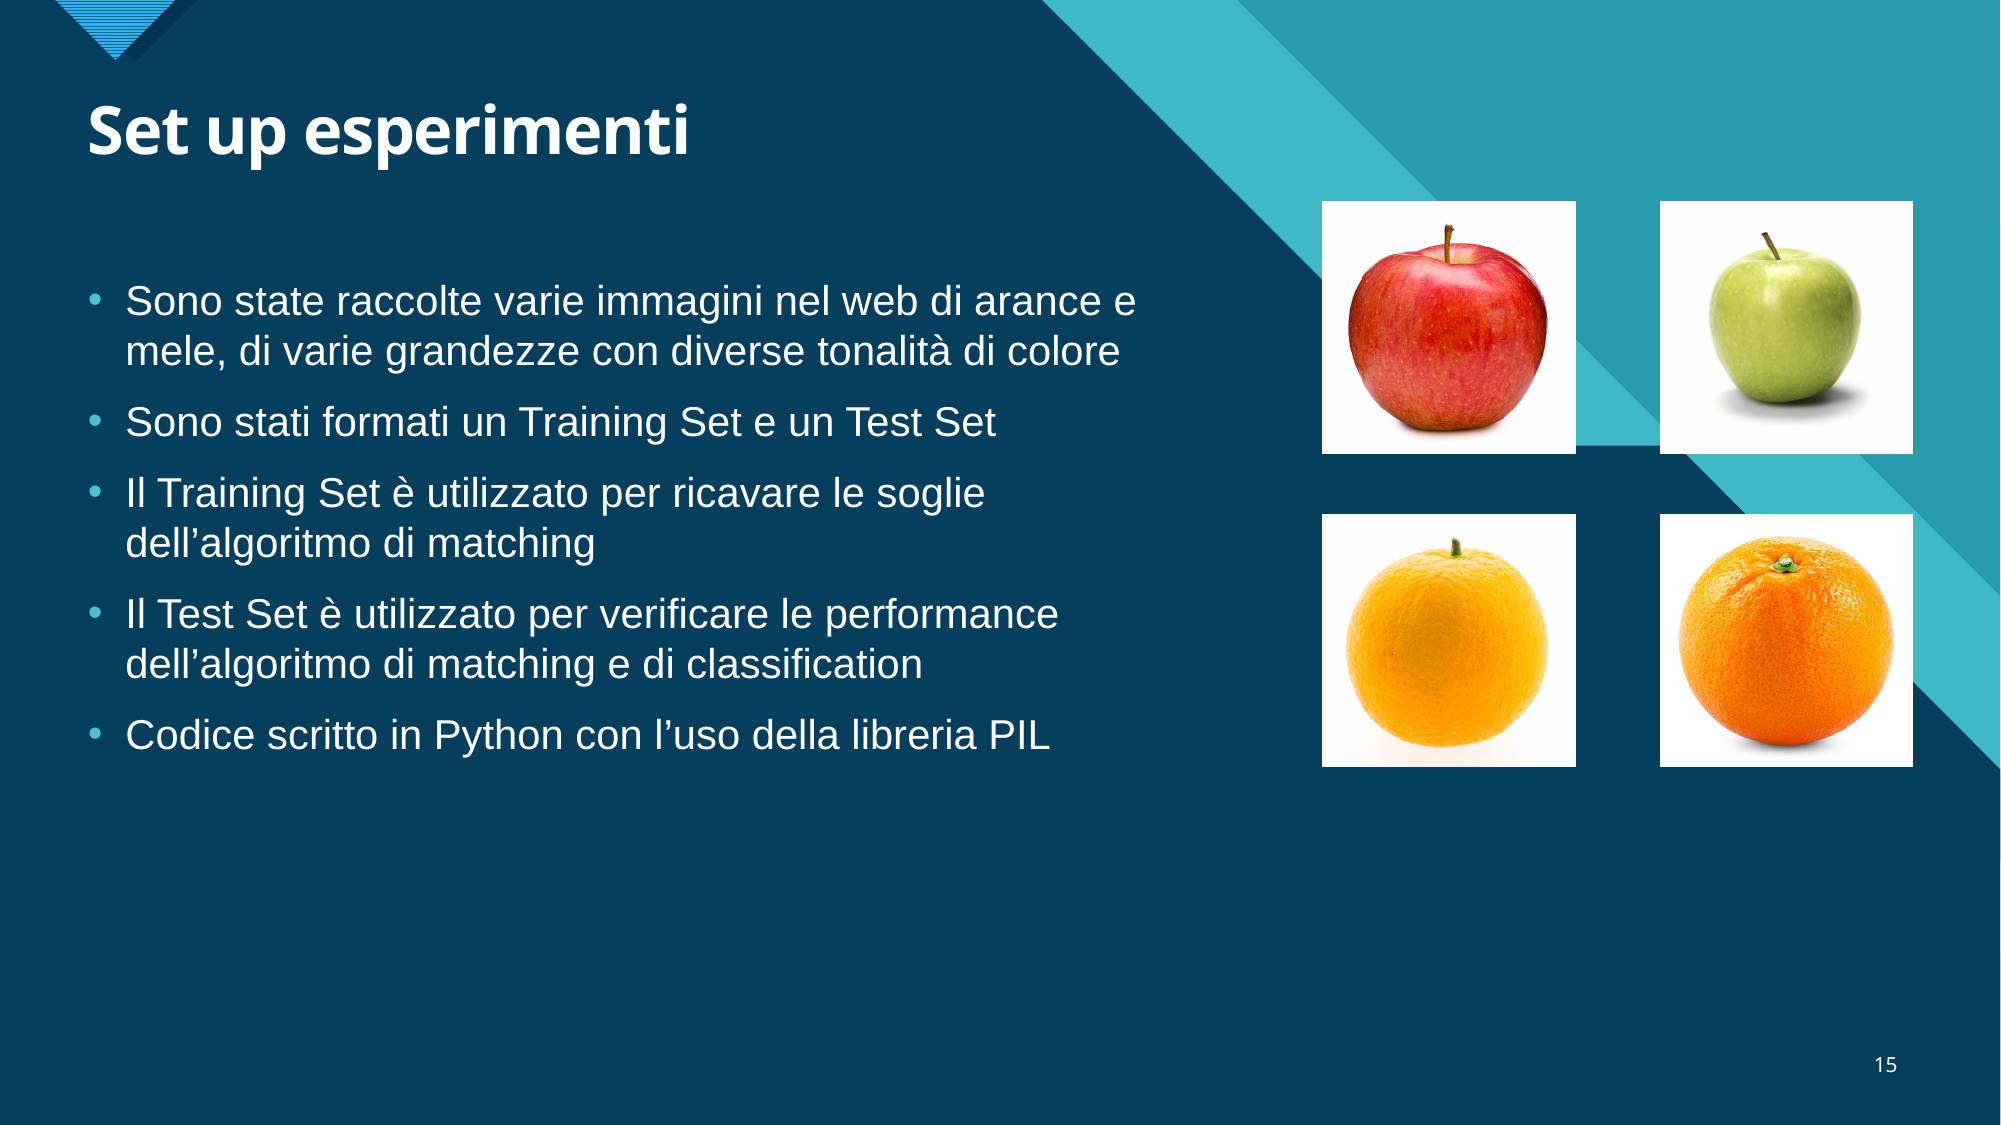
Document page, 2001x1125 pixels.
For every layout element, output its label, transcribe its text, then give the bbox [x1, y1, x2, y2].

slide_number 15 [1845, 1035, 1913, 1096]
picture [1661, 513, 1914, 766]
picture [1322, 201, 1576, 453]
picture [1660, 201, 1913, 454]
list Sono state raccolte varie immagini nel web di arance e mele, di varie grandezze con diverse tonalità di colore Sono stati formati un Training Set e un Test Set Il Training Set è utilizzato per ricavare le soglie dell’algoritmo di matching Il Test Set è utilizzato per verificare le performance dell’algoritmo di matching e di classification Codice scritto in Python con l’uso della libreria PIL [72, 266, 1175, 939]
picture [1323, 515, 1575, 766]
title Set up esperimenti [72, 89, 1913, 177]
